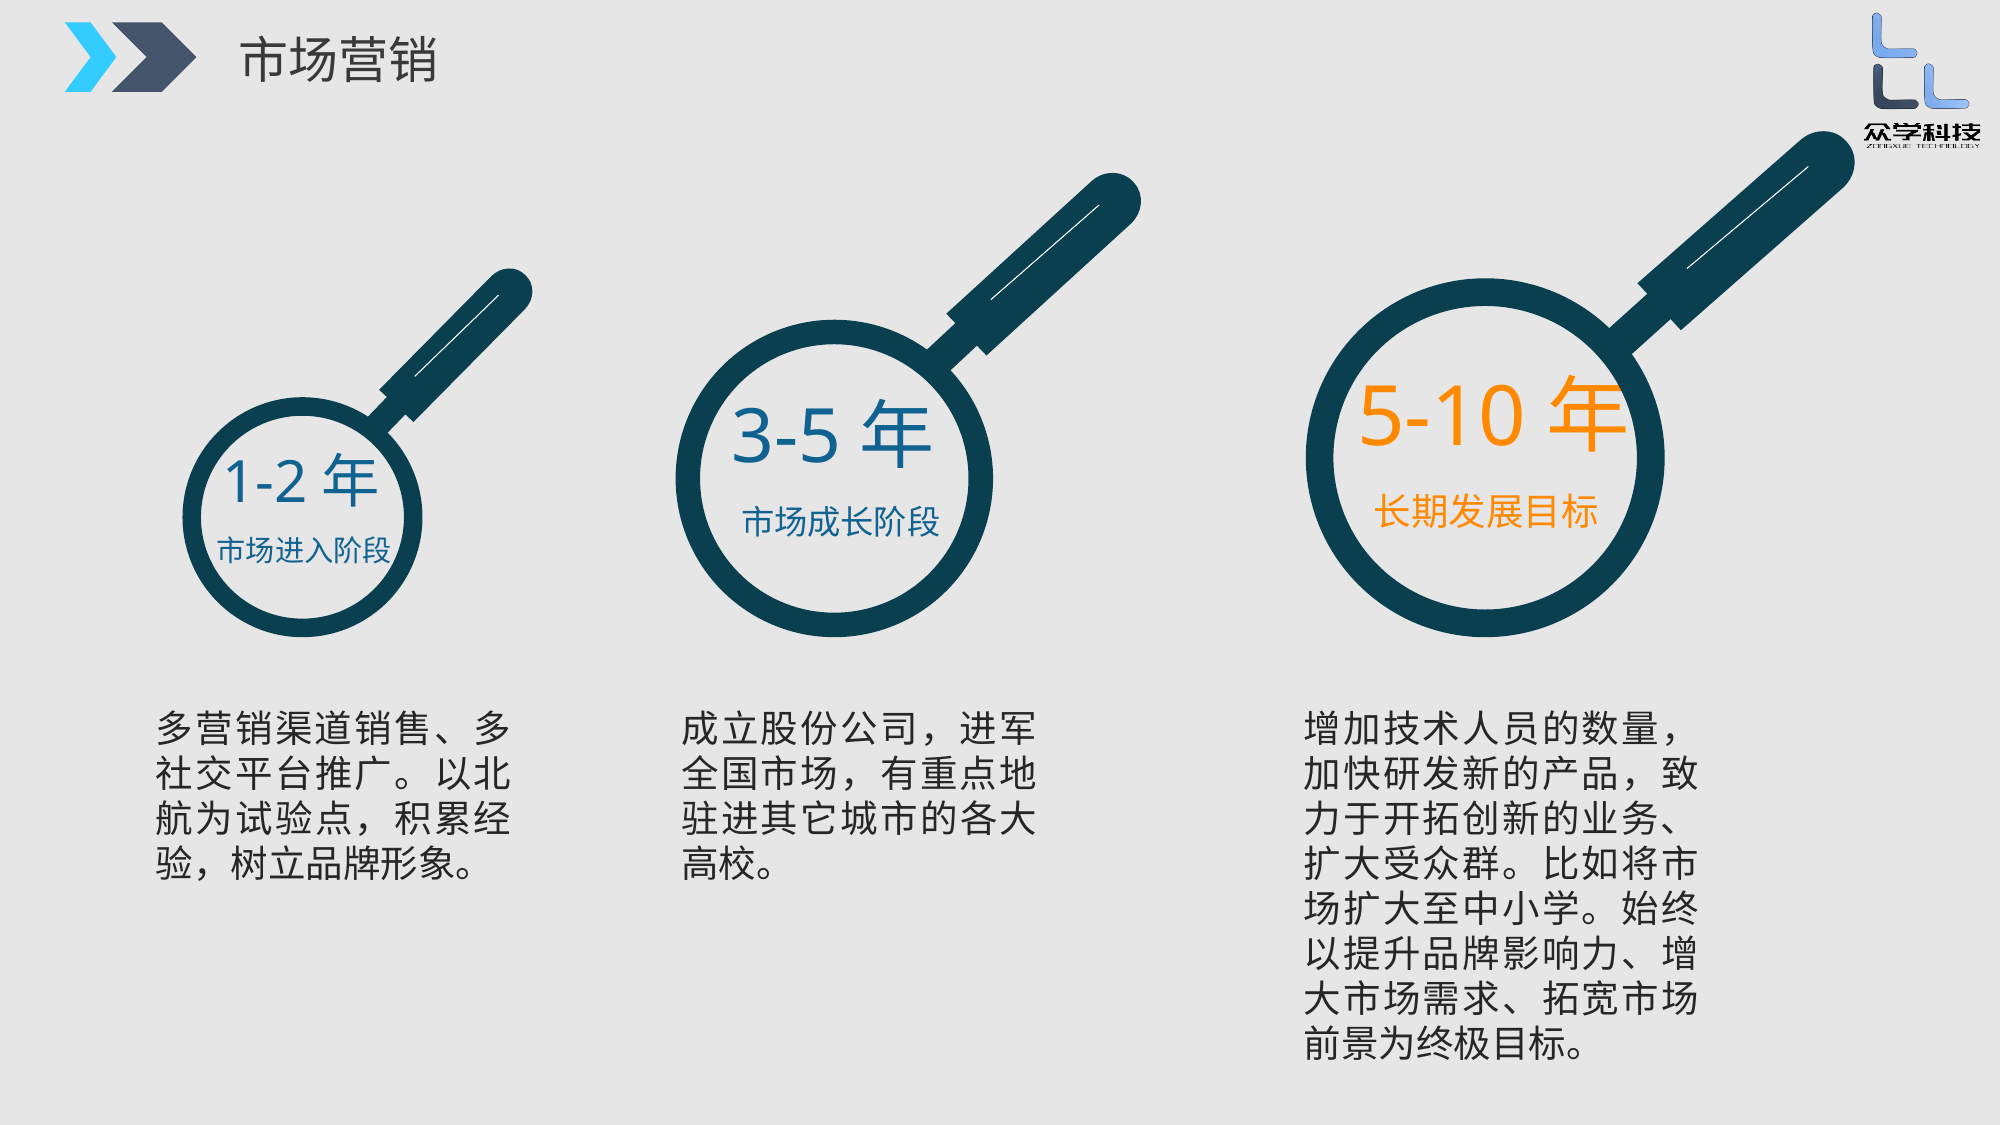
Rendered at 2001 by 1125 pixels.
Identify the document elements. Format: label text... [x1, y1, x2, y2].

picture [1836, 0, 2001, 167]
text_box 市场营销 [223, 21, 770, 96]
text_box 增加技术人员的数量，加快研发新的产品，致力于开拓创新的业务、扩大受众群。比如将市场扩大至中小学。始终以提升品牌影响力、增大市场需求、拓宽市场前景为终极目标。 [1289, 697, 1714, 1072]
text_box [675, 143, 1093, 638]
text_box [1305, 96, 1801, 638]
text_box 多营销渠道销售、多社交平台推广。以北航为试验点，积累经验，树立品牌形象。 [141, 697, 527, 892]
text_box 成立股份公司，进军全国市场，有重点地驻进其它城市的各大高校。 [666, 697, 1052, 892]
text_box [182, 248, 496, 638]
